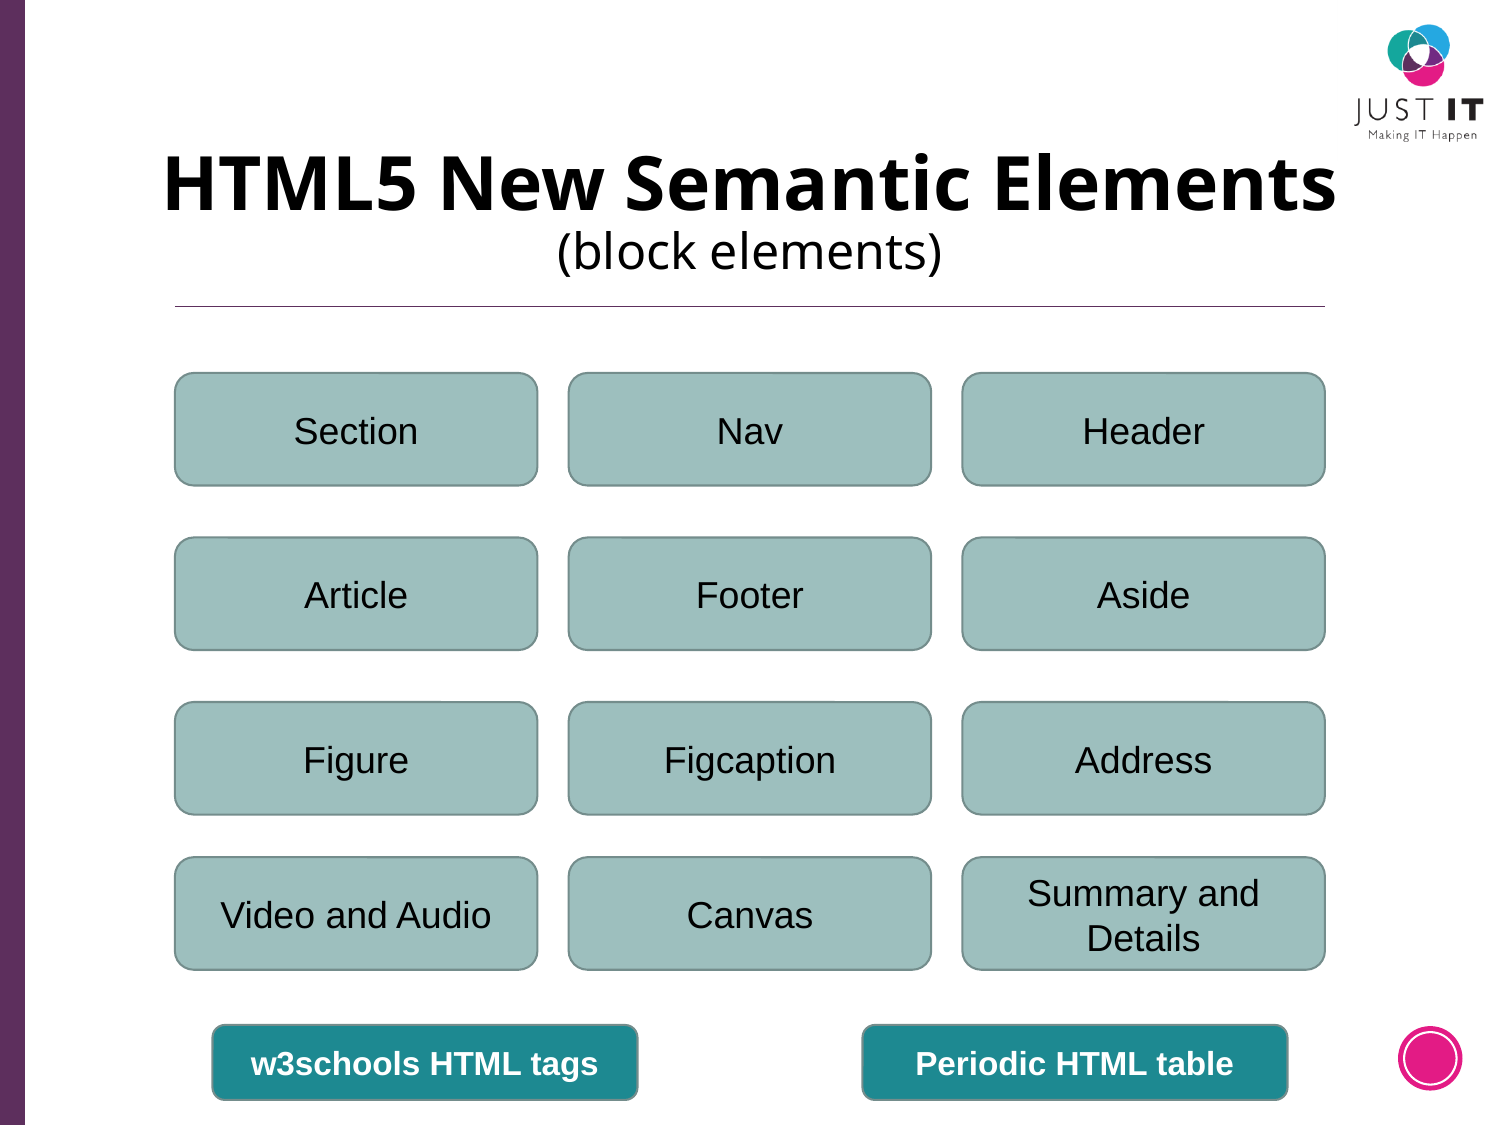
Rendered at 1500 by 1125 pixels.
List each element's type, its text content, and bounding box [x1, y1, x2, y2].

text_box Summary and Details [961, 856, 1326, 971]
text_box Aside [961, 536, 1326, 652]
title HTML5 New Semantic Elements (block elements) [75, 119, 1425, 307]
text_box Canvas [567, 856, 933, 971]
text_box Header [961, 371, 1326, 487]
text_box Footer [567, 536, 933, 652]
text_box Periodic HTML table [861, 1023, 1289, 1101]
text_box Address [961, 700, 1326, 816]
picture [1337, 0, 1499, 161]
list [112, 329, 1388, 1100]
text_box w3schools HTML tags [211, 1023, 639, 1101]
text_box Article [173, 536, 539, 652]
text_box Video and Audio [173, 856, 539, 971]
text_box Section [173, 371, 539, 487]
text_box Figure [173, 700, 539, 816]
text_box Figcaption [567, 700, 933, 816]
text_box Nav [567, 371, 933, 487]
